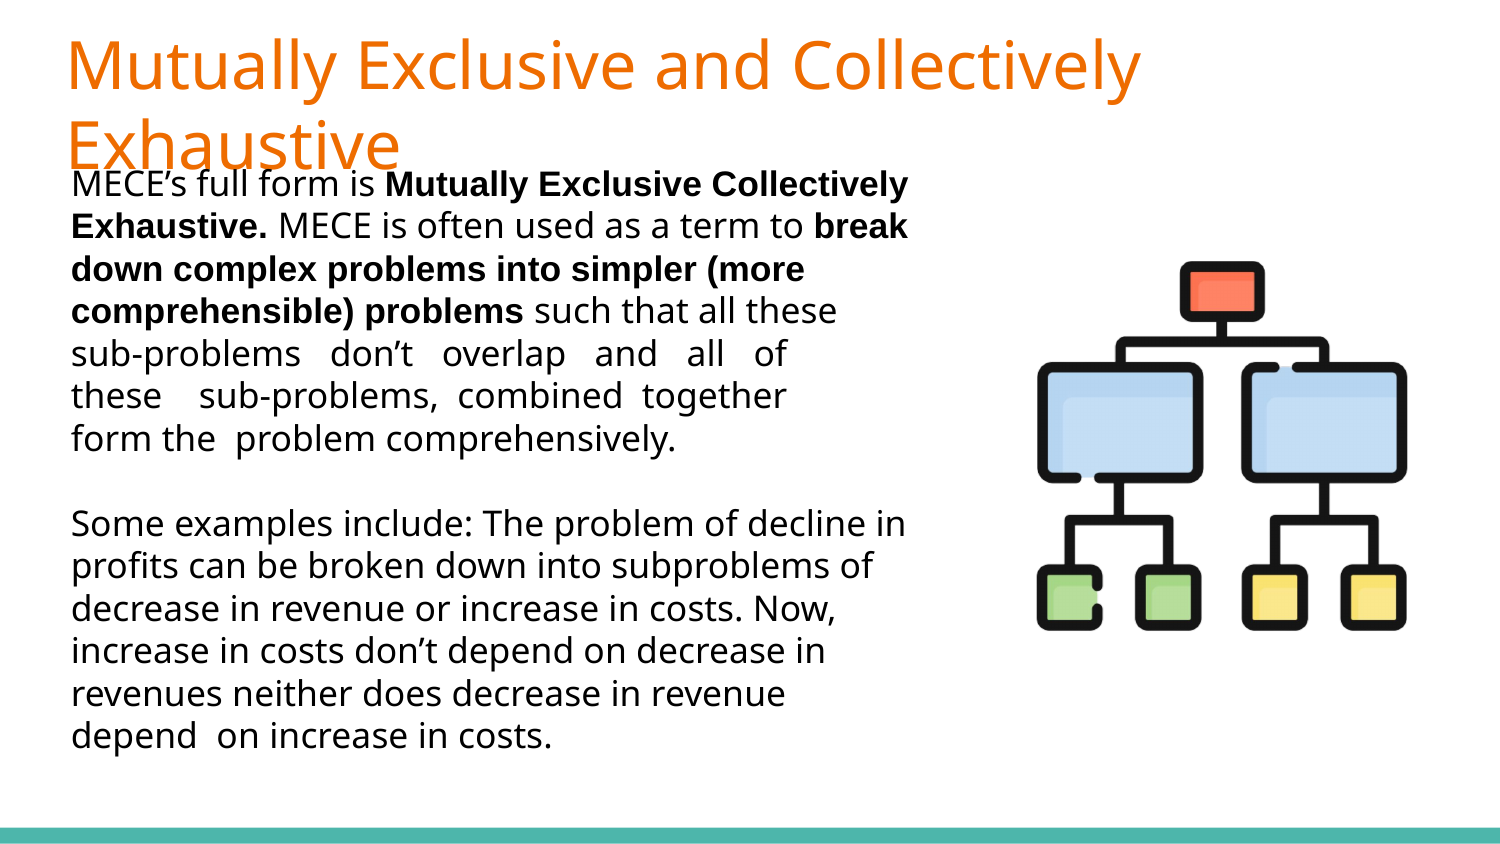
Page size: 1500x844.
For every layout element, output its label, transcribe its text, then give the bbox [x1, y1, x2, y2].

title Mutually Exclusive and Collectively Exhaustive [63, 19, 1478, 183]
picture [976, 222, 1451, 697]
text_box MECE’s full form is Mutually Exclusive Collectively Exhaustive. MECE is often used as a term to break down complex problems into simpler (more comprehensible) problems such that all these sub-problems don’t overlap and all of these sub-problems, combined together form the problem comprehensively. Some examples include: The problem of decline in proﬁts can be broken down into subproblems of decrease in revenue or increase in costs. Now, increase in costs don’t depend on decrease in revenues neither does decrease in revenue depend on increase in costs. [68, 158, 926, 756]
